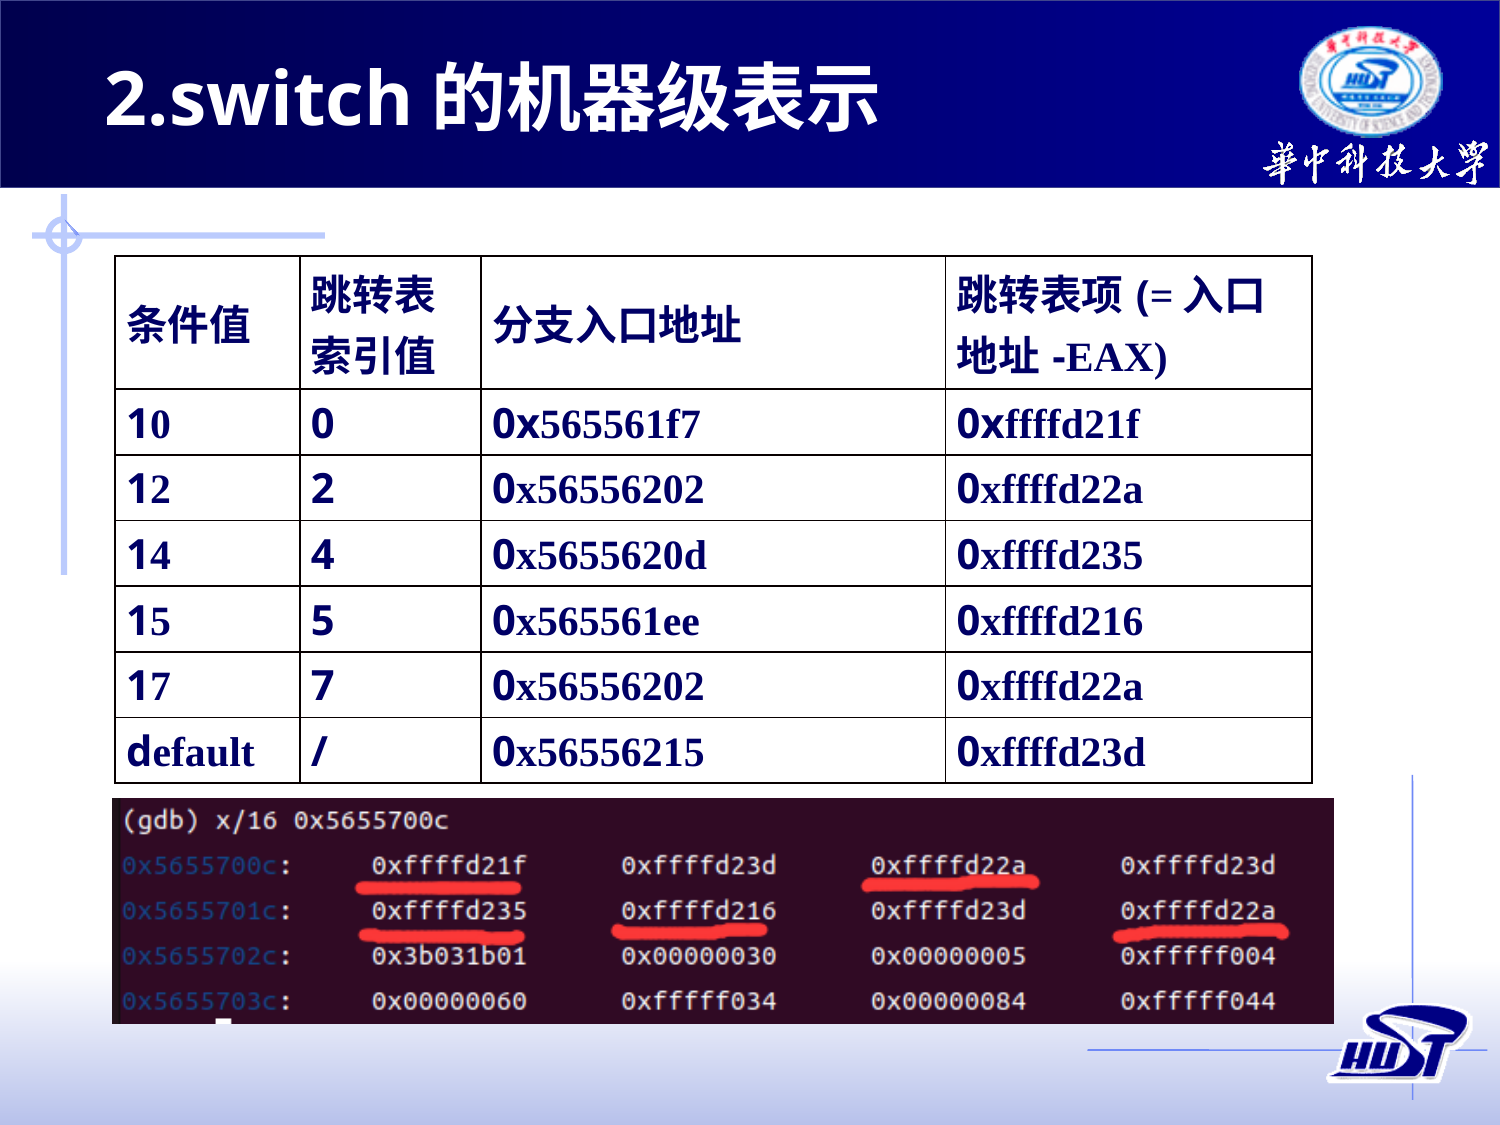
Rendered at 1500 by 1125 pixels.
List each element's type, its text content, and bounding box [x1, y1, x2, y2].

table_header 分支入口地址 [482, 257, 945, 388]
table_header 跳转表索引值 [301, 257, 480, 388]
table_cell 4 [301, 521, 480, 585]
table_cell 14 [116, 521, 299, 585]
table_cell 0xffffd235 [946, 521, 1311, 585]
text_box 2.switch的机器级表示 [89, 42, 1308, 148]
table_cell 0x56556215 [482, 718, 945, 782]
table_cell 7 [301, 653, 480, 717]
table_cell 5 [301, 587, 480, 651]
table_cell 0xffffd22a [946, 456, 1311, 520]
picture [1262, 140, 1488, 185]
table_cell 0x565561f7 [482, 390, 945, 454]
table_cell default [116, 718, 299, 782]
table_cell 0xffffd22a [946, 653, 1311, 717]
table_header 条件值 [116, 257, 299, 388]
table_header 跳转表项(=入口地址-EAX) [946, 257, 1311, 388]
table_cell 0x5655620d [482, 521, 945, 585]
table_cell / [301, 718, 480, 782]
table_cell 0xffffd21f [946, 390, 1311, 454]
table_cell 15 [116, 587, 299, 651]
table_cell 0x56556202 [482, 456, 945, 520]
table_cell 12 [116, 456, 299, 520]
table_cell 0x565561ee [482, 587, 945, 651]
table_cell 0xffffd216 [946, 587, 1311, 651]
table_cell 0xffffd23d [946, 718, 1311, 782]
table_cell 10 [116, 390, 299, 454]
picture [111, 798, 1334, 1025]
table_cell 2 [301, 456, 480, 520]
table_cell 0 [301, 390, 480, 454]
picture [1299, 26, 1443, 138]
table_cell 17 [116, 653, 299, 717]
table_cell 0x56556202 [482, 653, 945, 717]
